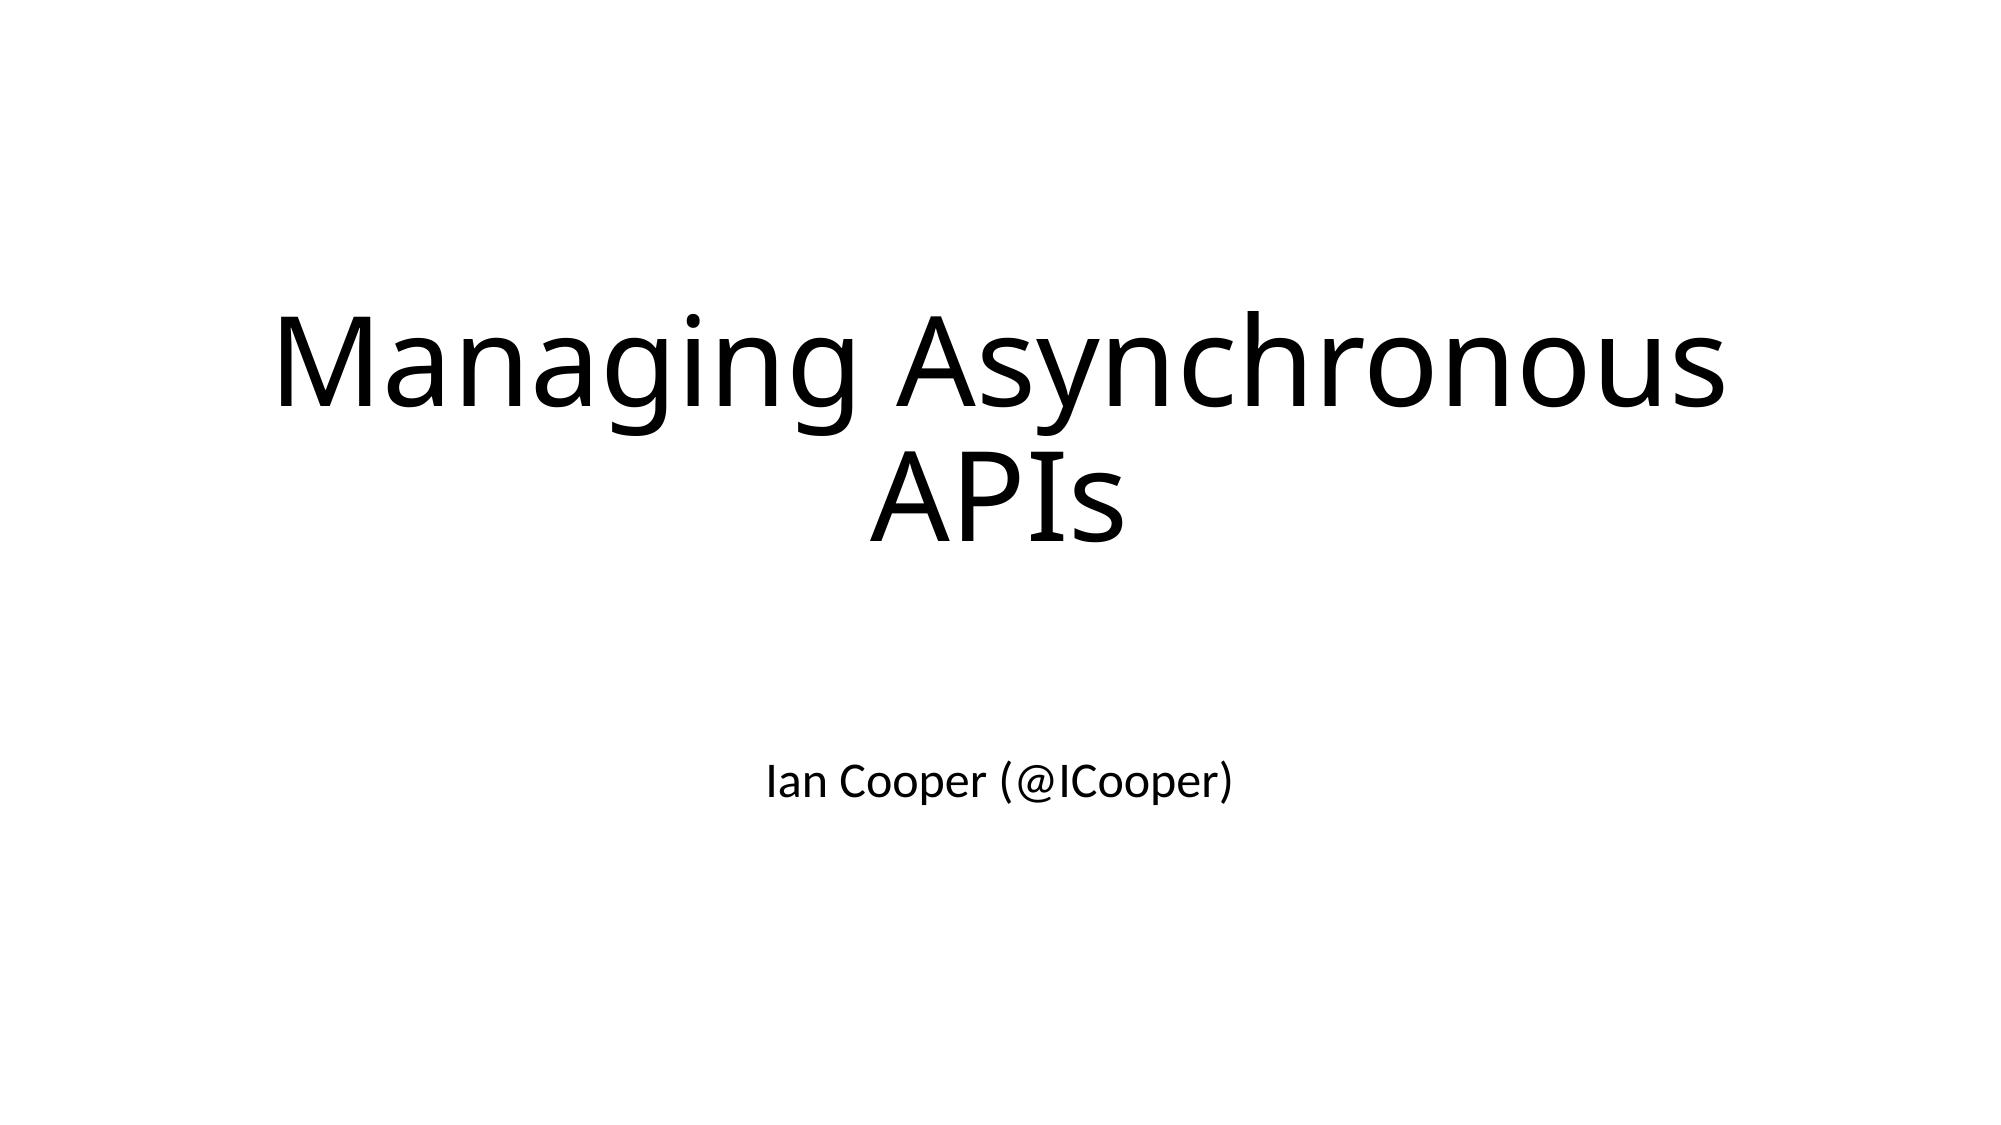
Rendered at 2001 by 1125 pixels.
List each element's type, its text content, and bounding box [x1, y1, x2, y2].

subtitle Ian Cooper (@ICooper) [249, 590, 1750, 863]
title Managing Asynchronous APIs [249, 184, 1750, 576]
